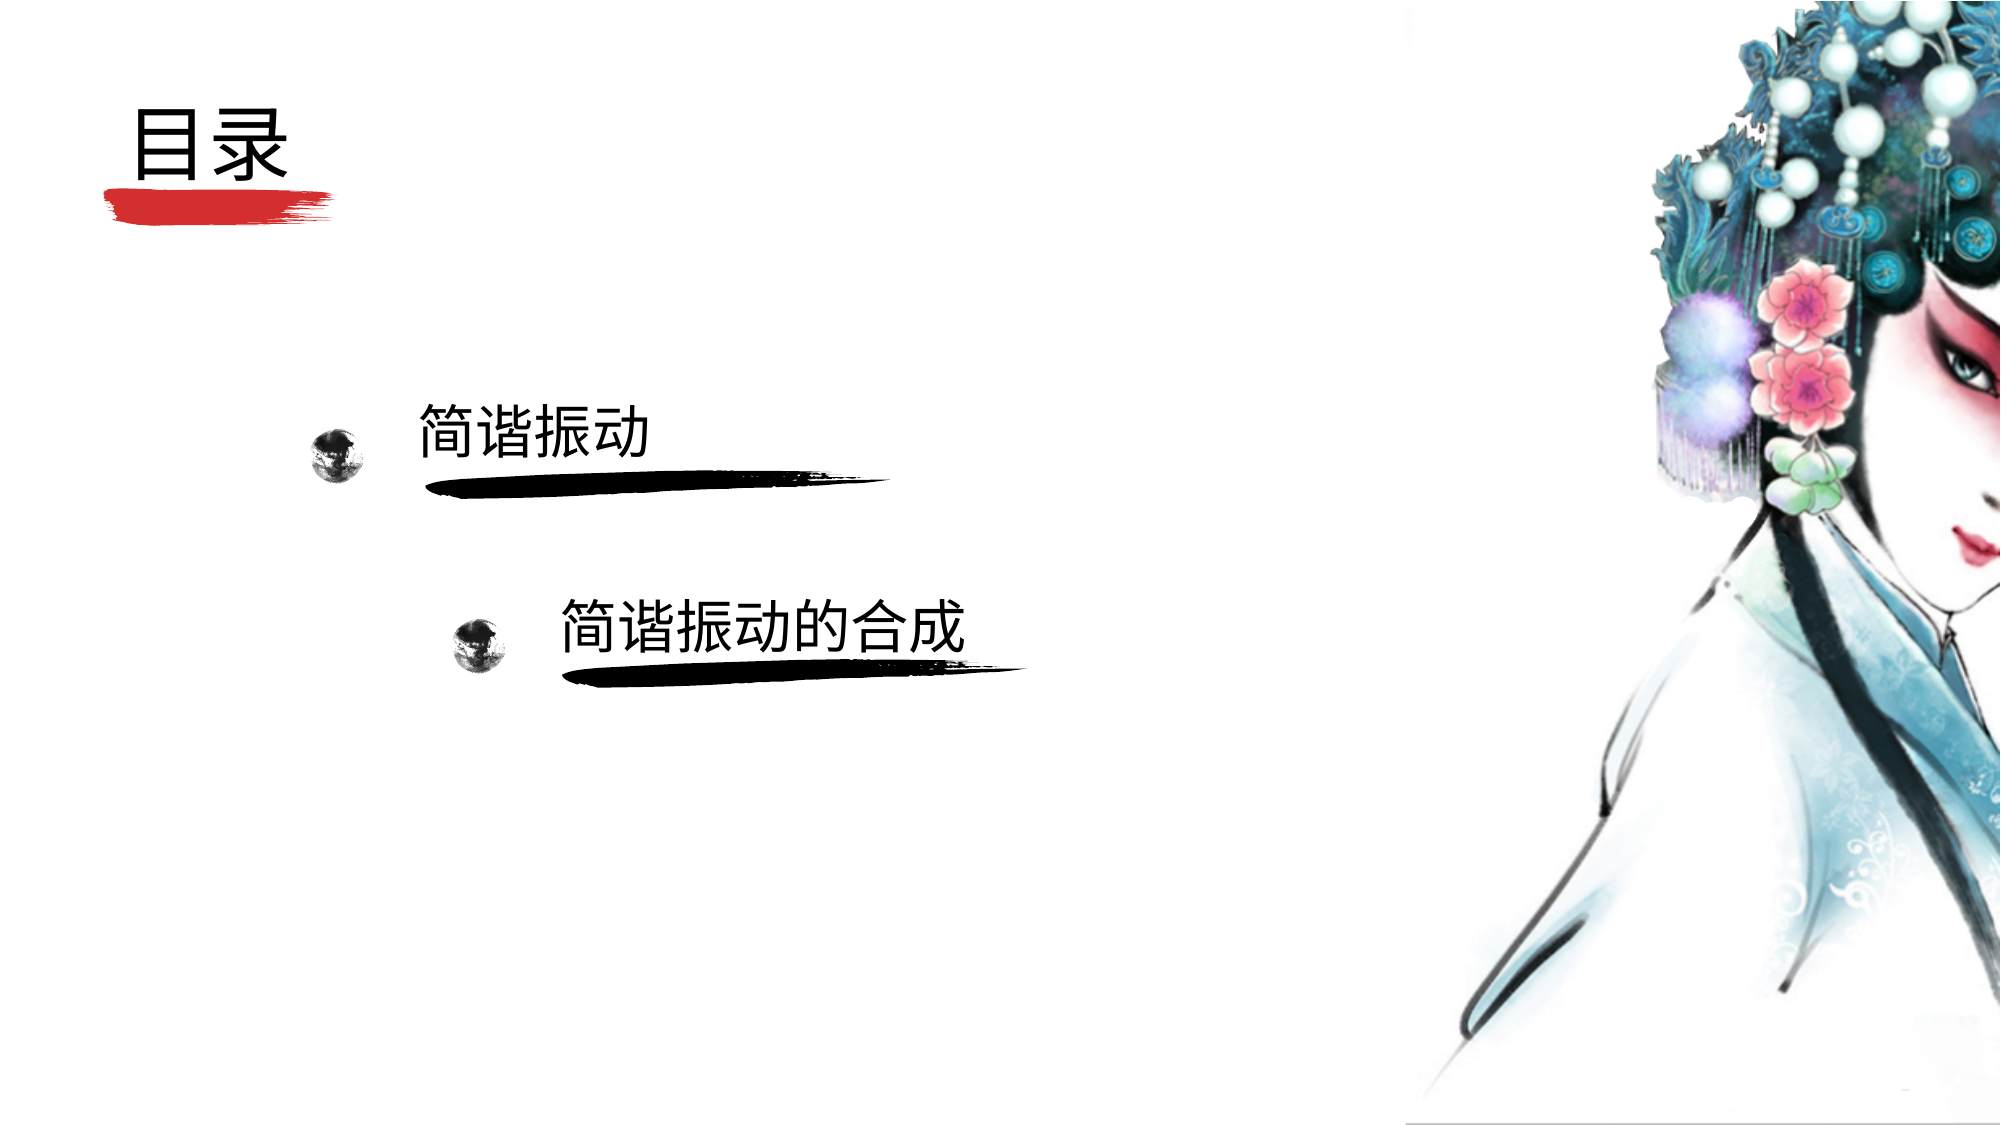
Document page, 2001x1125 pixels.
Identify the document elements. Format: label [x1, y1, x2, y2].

picture [1405, 1, 2000, 1125]
text_box [402, 387, 1019, 499]
picture [431, 599, 525, 693]
picture [289, 409, 383, 503]
text_box [544, 582, 1161, 688]
text_box [103, 83, 375, 226]
